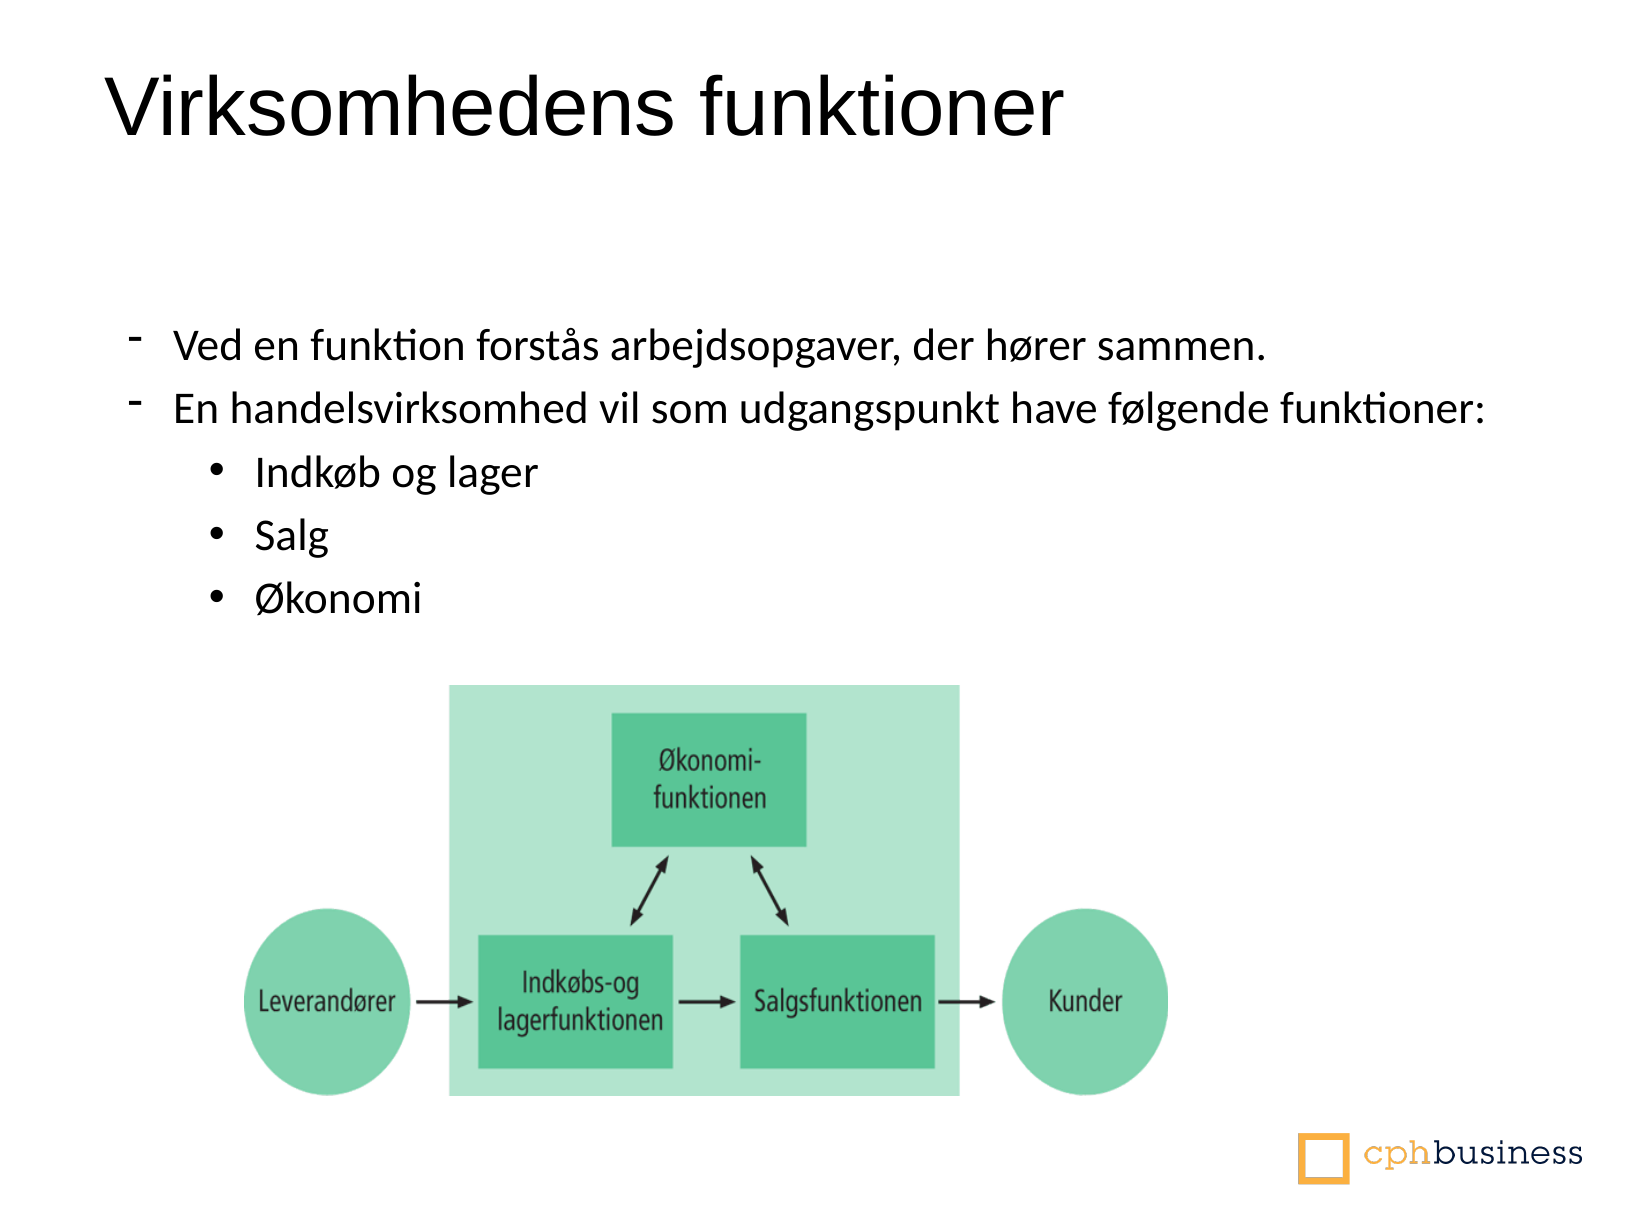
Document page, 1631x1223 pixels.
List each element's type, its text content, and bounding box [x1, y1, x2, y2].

picture [244, 685, 1169, 1096]
picture [1247, 1082, 1631, 1223]
text_box Virksomhedens funktioner [66, 0, 1534, 203]
text_box Ved en funktion forstås arbejdsopgaver, der hører sammen. En handelsvirksomhed vil som udgangspunkt have følgende funktioner: Indkøb og lager Salg Økonomi [66, 203, 1534, 791]
